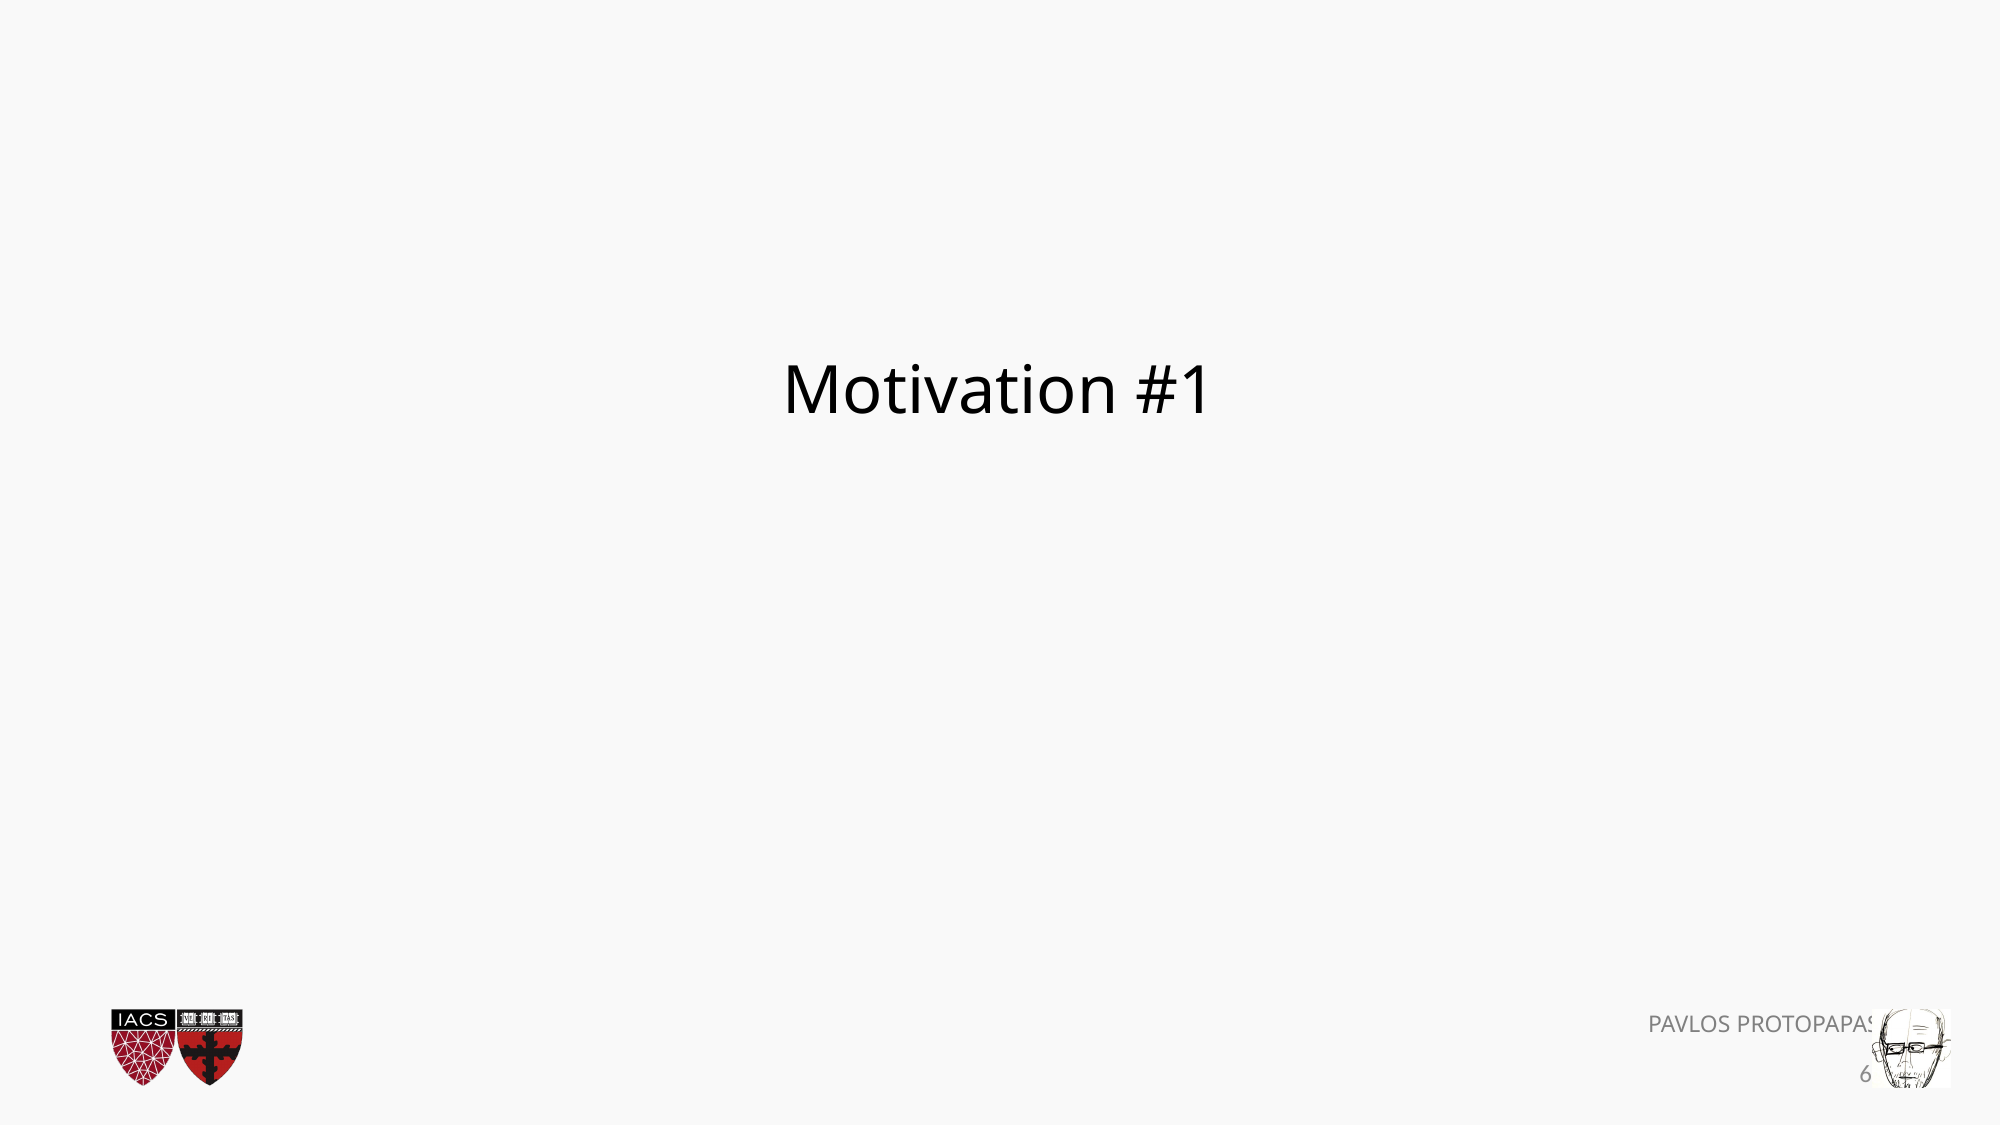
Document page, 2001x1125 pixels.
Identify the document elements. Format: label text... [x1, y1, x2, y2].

slide_number 64 [1433, 1042, 1900, 1103]
picture [109, 1009, 243, 1086]
title Motivation #1 [99, 339, 1900, 465]
picture [1872, 1009, 1951, 1088]
